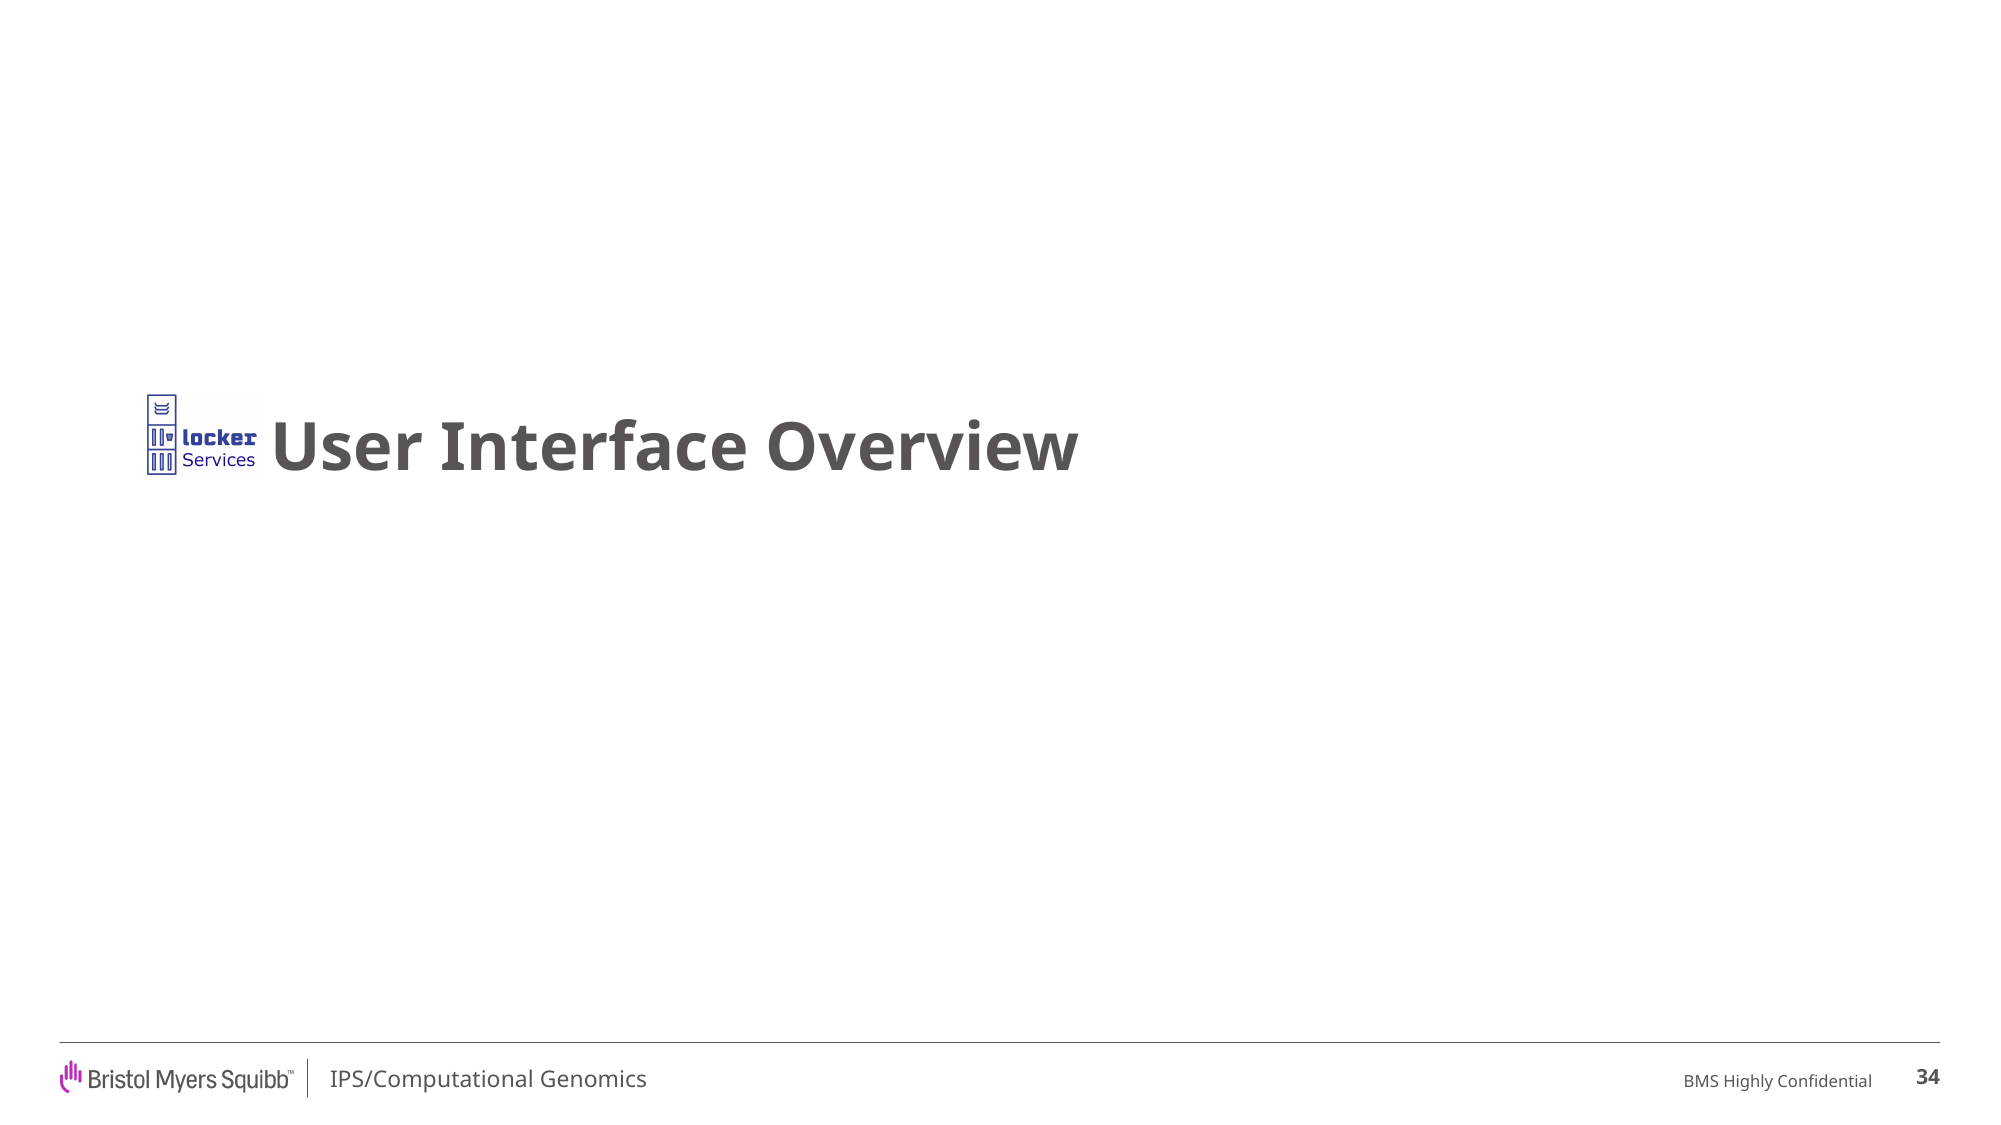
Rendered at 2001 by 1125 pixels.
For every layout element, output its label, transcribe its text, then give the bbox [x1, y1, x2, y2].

picture [145, 392, 262, 476]
title User Interface Overview [120, 412, 2000, 635]
slide_number 34 [1887, 1054, 1940, 1093]
